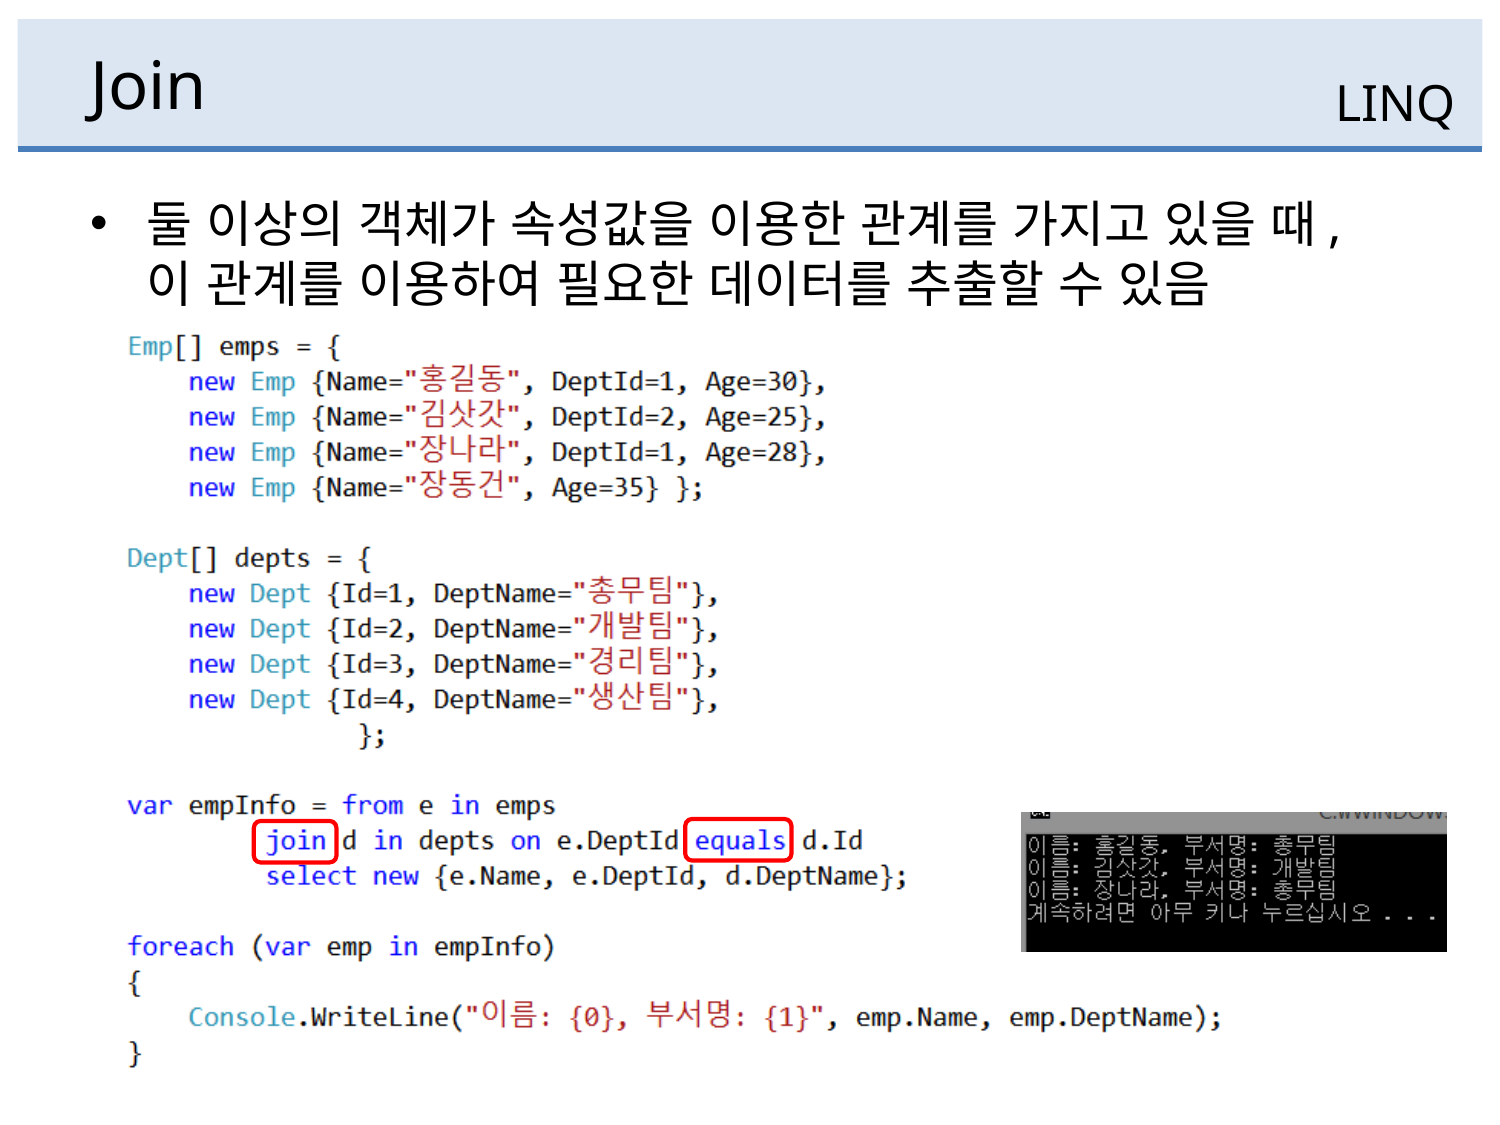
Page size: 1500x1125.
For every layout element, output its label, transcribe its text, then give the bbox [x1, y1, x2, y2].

list 둘 이상의 객체가 속성값을 이용한 관계를 가지고 있을 때, 이 관계를 이용하여 필요한 데이터를 추출할 수 있음 [75, 184, 1425, 1012]
picture [111, 326, 1448, 1083]
list LINQ [903, 64, 1471, 147]
title Join [75, 19, 1199, 147]
